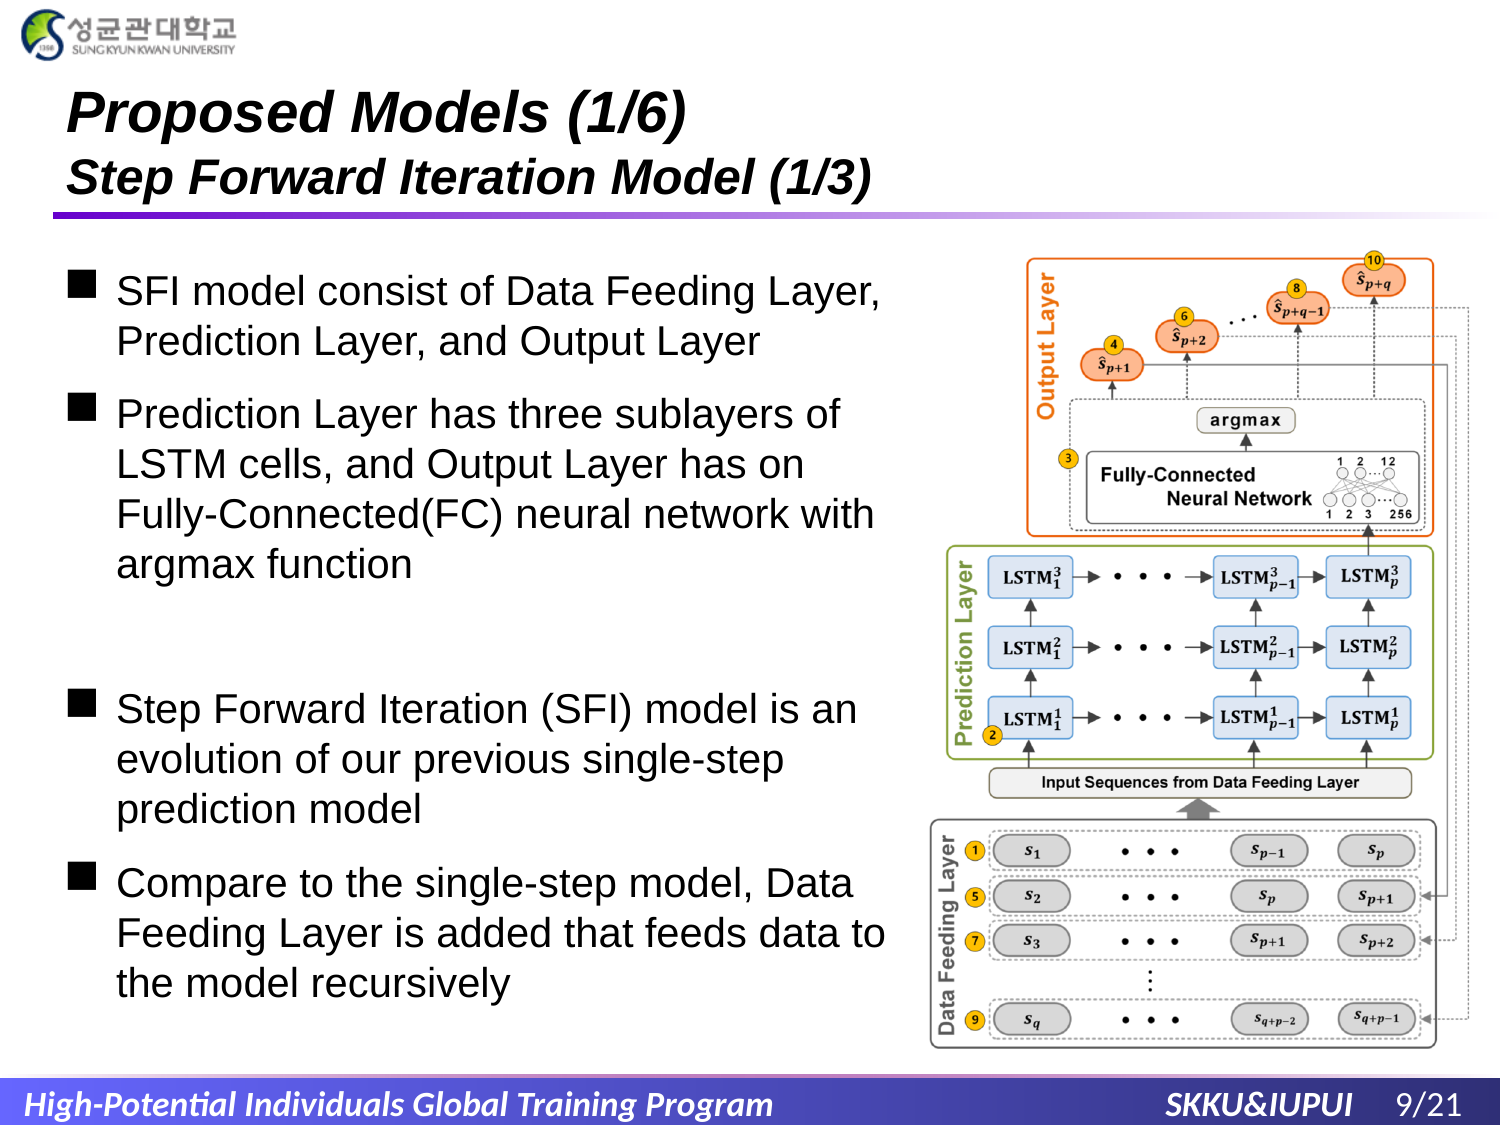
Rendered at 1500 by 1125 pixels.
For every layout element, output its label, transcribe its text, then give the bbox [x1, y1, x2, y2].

picture [0, 0, 254, 65]
title Proposed Models (1/6) Step Forward Iteration Model (1/3) [50, 24, 1463, 213]
picture [915, 240, 1487, 1059]
list SFI model consist of Data Feeding Layer, Prediction Layer, and Output Layer Prediction Layer has three sublayers of LSTM cells, and Output Layer has on Fully-Connected(FC) neural network with argmax function Step Forward Iteration (SFI) model is an evolution of our previous single-step prediction model Compare to the single-step model, Data Feeding Layer is added that feeds data to the model recursively [52, 255, 910, 1059]
